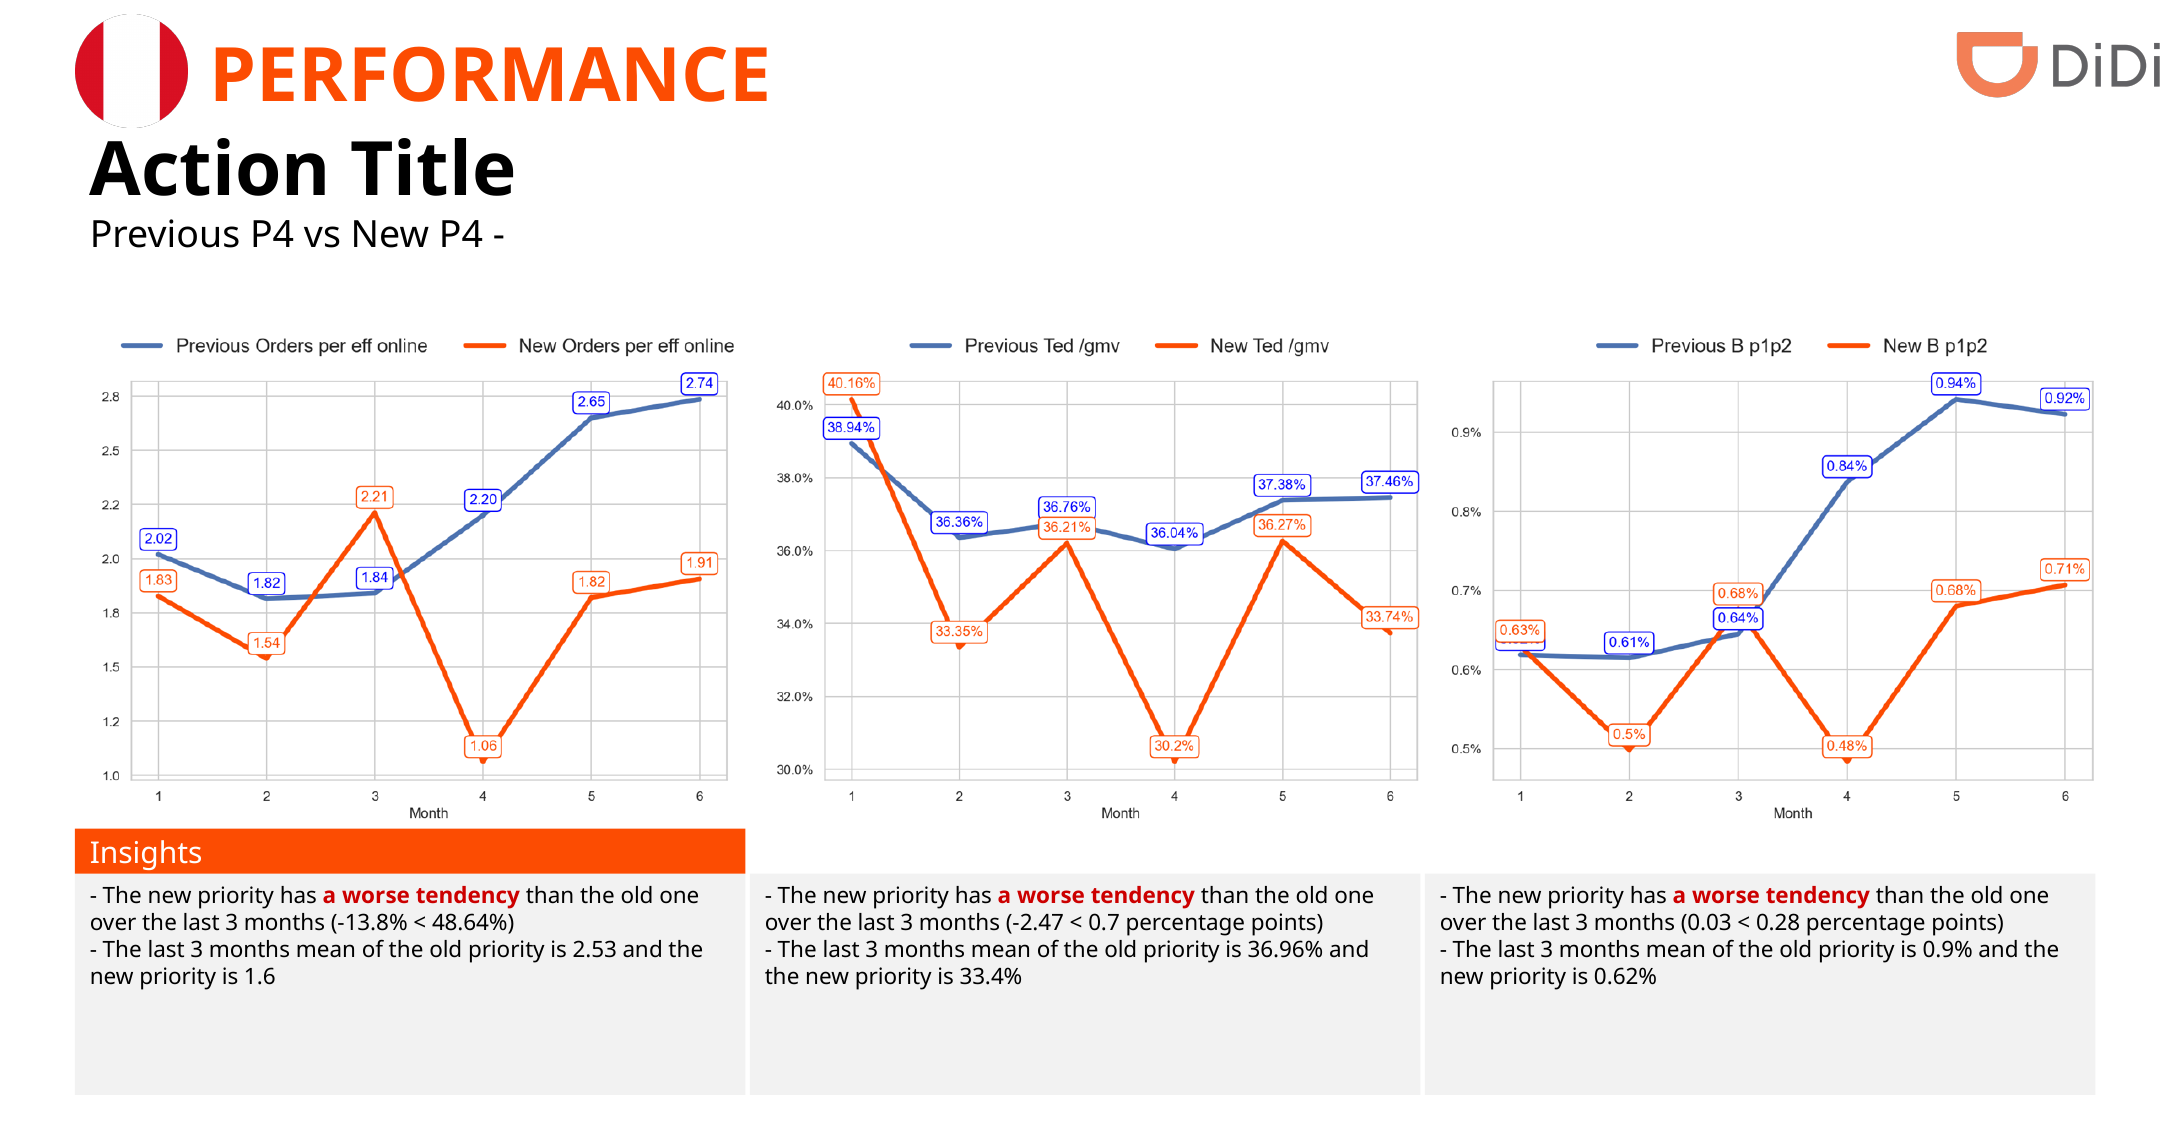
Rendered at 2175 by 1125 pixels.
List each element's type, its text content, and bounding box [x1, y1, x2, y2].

text_box PERFORMANCE [194, 15, 1800, 127]
picture [1949, 1, 2175, 129]
text_box Insights [74, 837, 746, 874]
text_box Previous P4 vs New P4 - [74, 202, 2175, 263]
text_box Action Title [74, 127, 2175, 202]
text_box - The new priority has a worse tendency than the old one over the last 3 months (0.03 < 0.28 percentage points) - The last 3 months mean of the old priority is 0.9% and the new priority is 0.62% [1424, 873, 2096, 1095]
picture [74, 14, 188, 128]
picture [74, 322, 2101, 829]
text_box - The new priority has a worse tendency than the old one over the last 3 months (-2.47 < 0.7 percentage points) - The last 3 months mean of the old priority is 36.96% and the new priority is 33.4% [749, 873, 1421, 1095]
text_box - The new priority has a worse tendency than the old one over the last 3 months (-13.8% < 48.64%) - The last 3 months mean of the old priority is 2.53 and the new priority is 1.6 [74, 874, 746, 1095]
